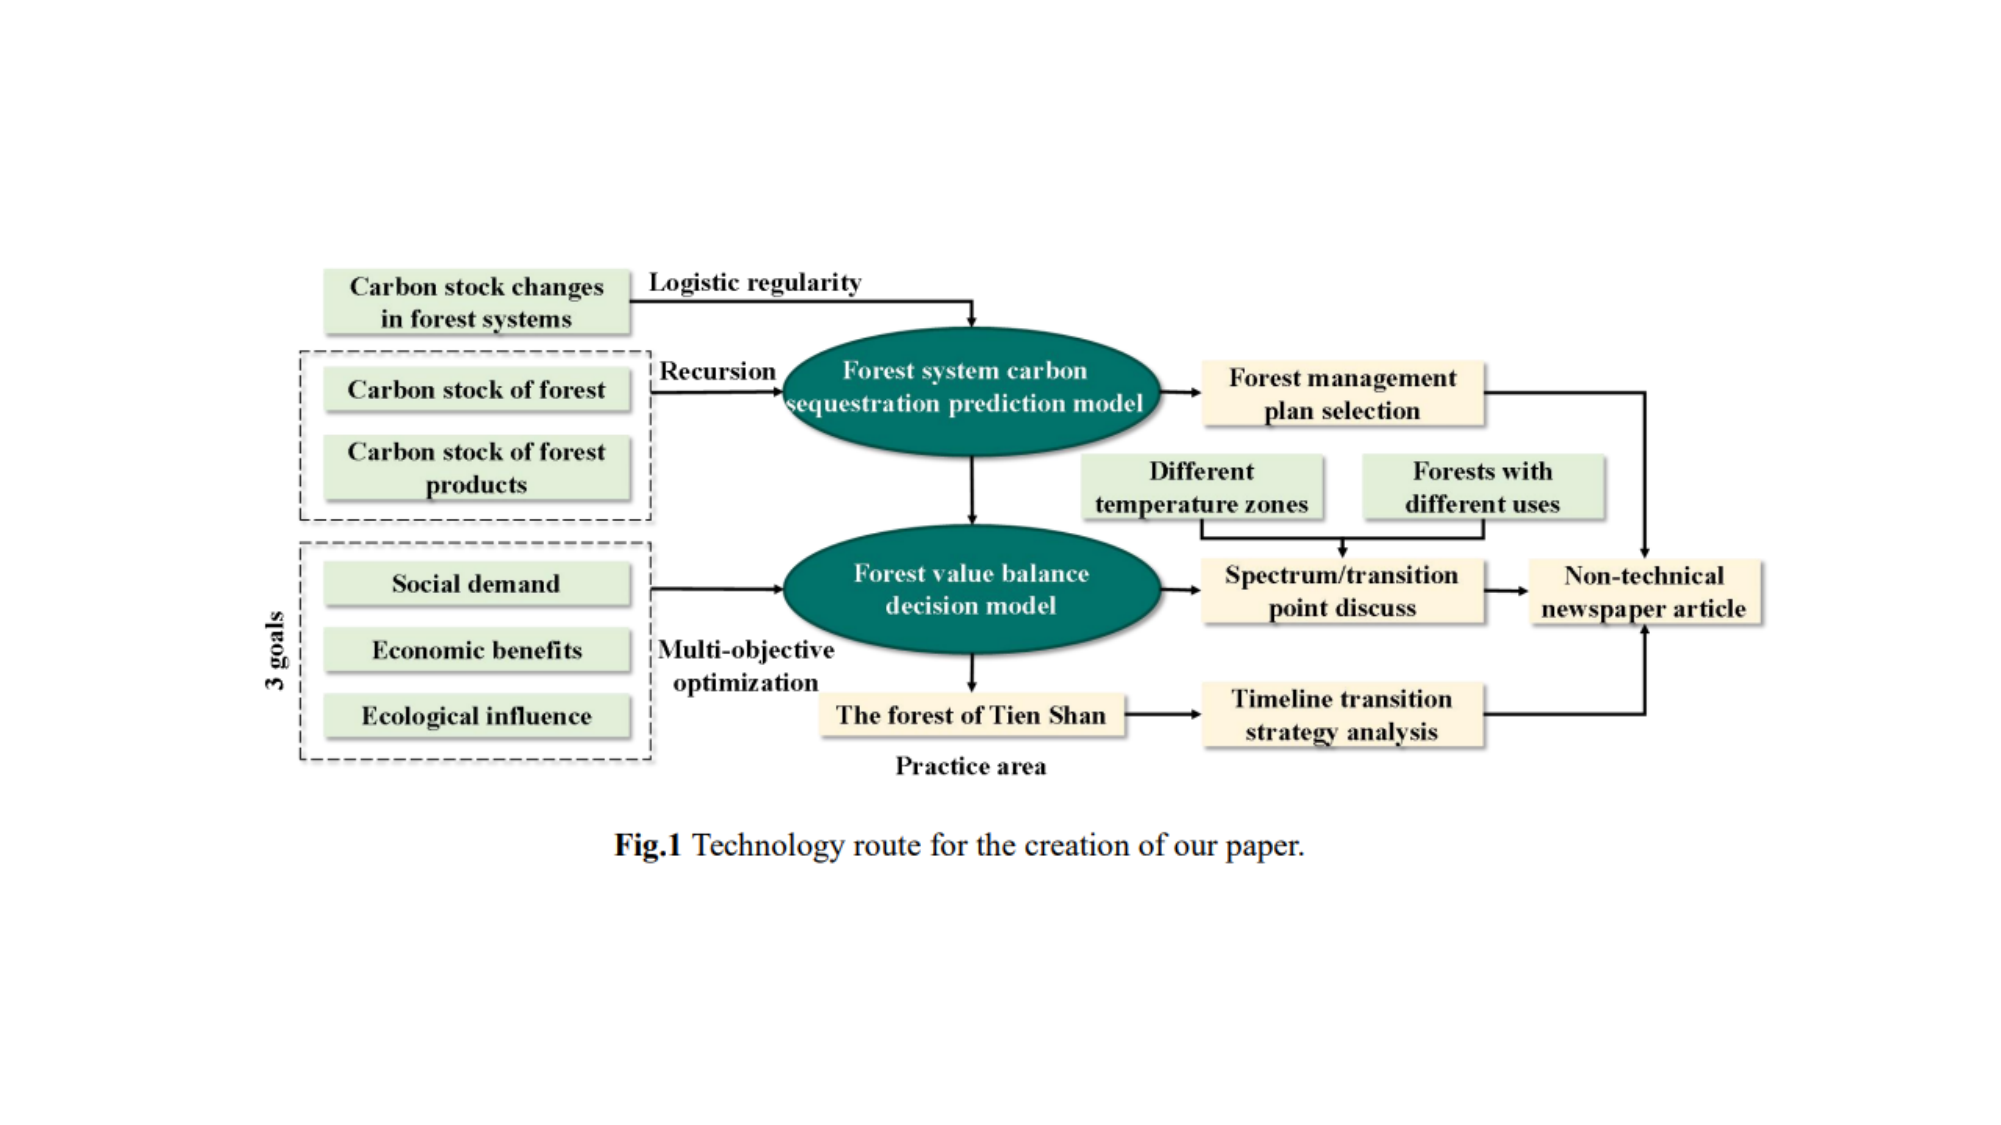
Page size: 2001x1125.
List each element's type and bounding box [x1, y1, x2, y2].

picture [192, 241, 1808, 884]
